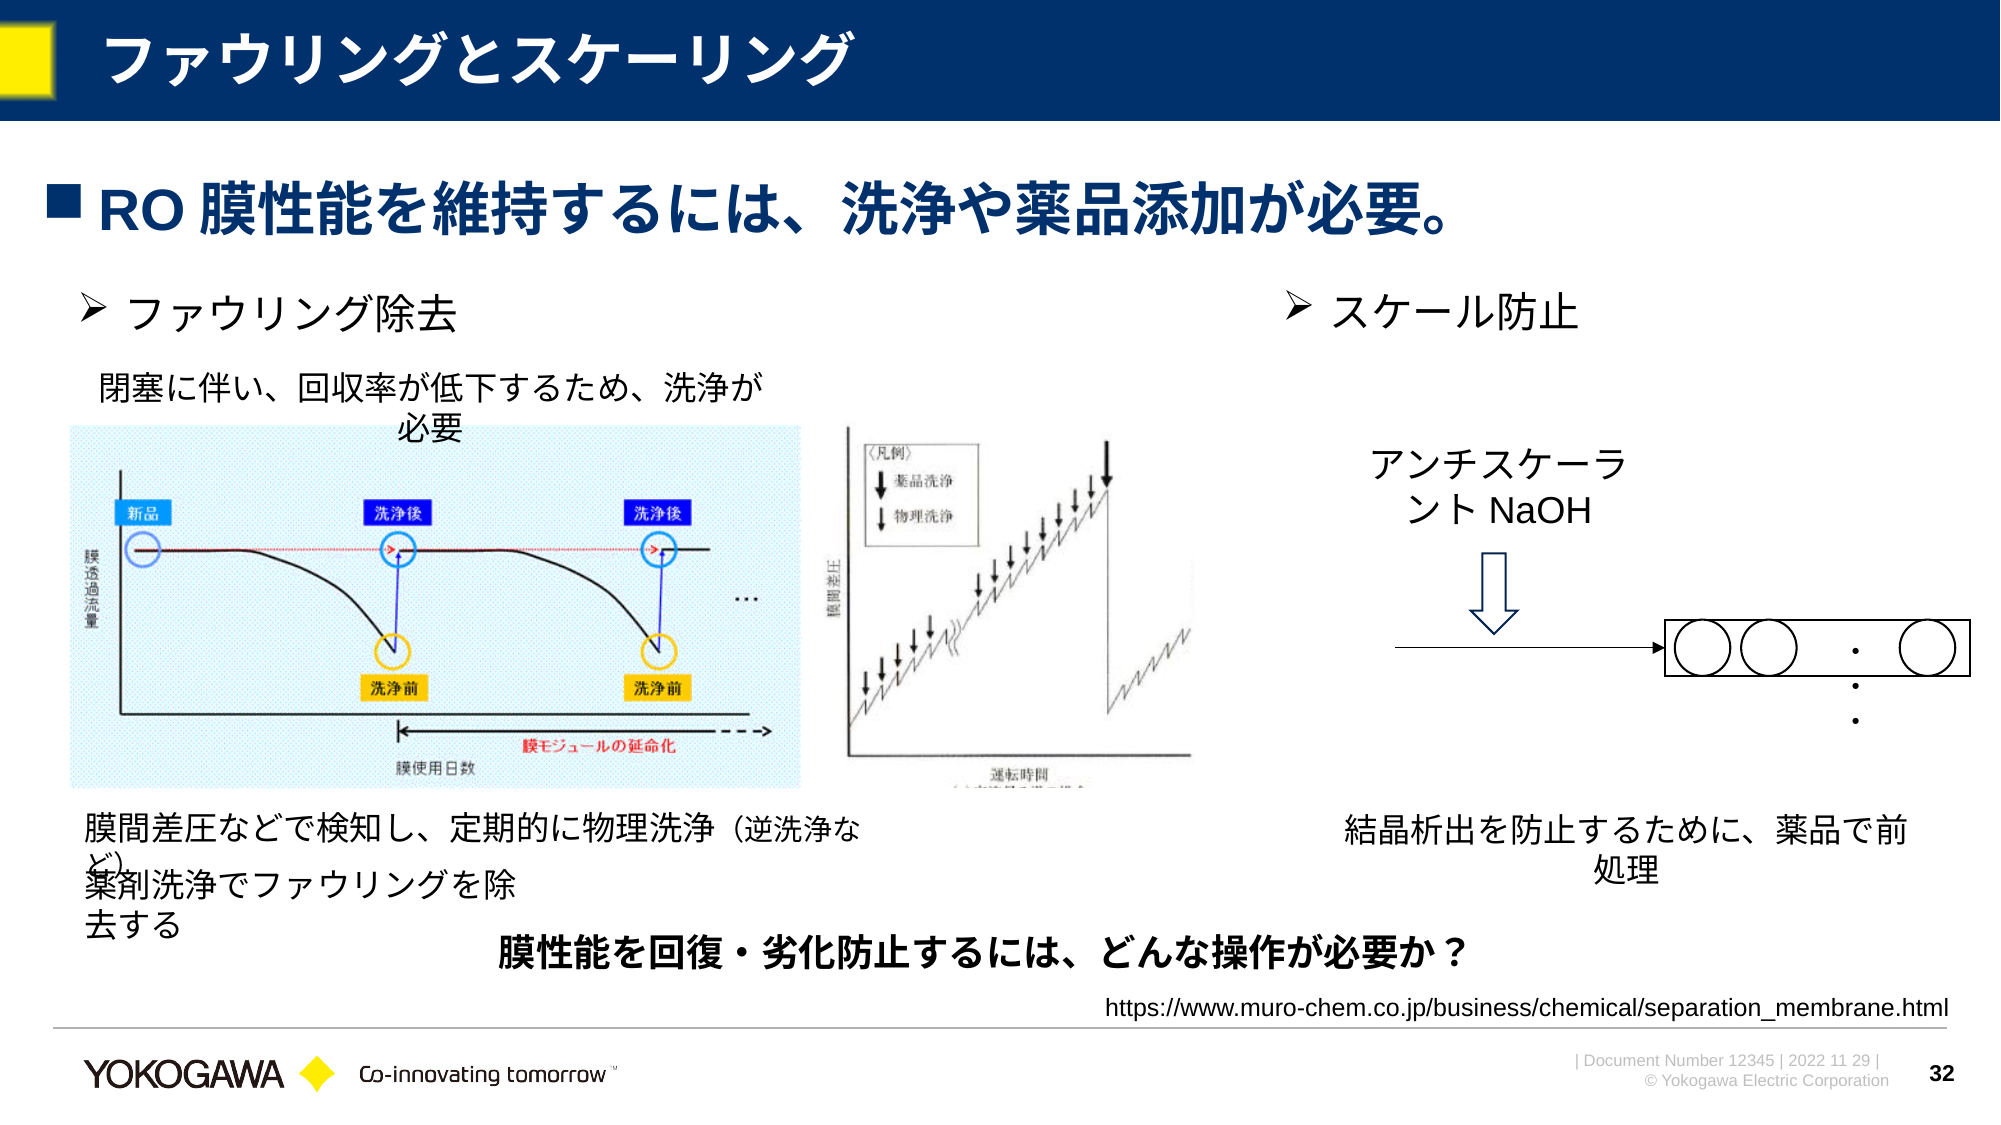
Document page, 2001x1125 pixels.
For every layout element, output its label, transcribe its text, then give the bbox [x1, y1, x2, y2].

text_box ファウリング除去 [62, 280, 488, 346]
text_box 結晶析出を防止するために、薬品で前処理 [1322, 802, 1931, 897]
text_box [1468, 552, 1520, 636]
picture [68, 425, 802, 789]
text_box [1673, 618, 1732, 677]
text_box [1898, 652, 1920, 677]
list RO膜性能を維持するには、洗浄や薬品添加が必要。 [26, 173, 2000, 259]
text_box ・・・ [1815, 625, 1898, 746]
picture [0, 6, 69, 115]
text_box スケール防止 [1267, 278, 1619, 343]
text_box 薬剤洗浄でファウリングを除去する [69, 857, 562, 952]
text_box アンチスケーラントNaOH [1338, 433, 1659, 539]
title ファウリングとスケーリング [84, 20, 1955, 106]
text_box 膜間差圧などで検知し、定期的に物理洗浄（逆洗浄など） [69, 800, 877, 890]
slide_number 32 [1904, 1042, 1970, 1103]
text_box [1935, 619, 1971, 677]
text_box [1740, 618, 1798, 677]
text_box [1710, 619, 1761, 677]
text_box [1777, 619, 1918, 677]
picture [816, 419, 1195, 788]
text_box 膜性能を回復・劣化防止するには、どんな操作が必要か？ [388, 921, 1585, 981]
picture [83, 1055, 617, 1093]
text_box 閉塞に伴い、回収率が低下するため、洗浄が必要 [77, 359, 785, 425]
text_box https://www.muro-chem.co.jp/business/chemical/separation_membrane.html [1090, 984, 1970, 1029]
text_box [1664, 619, 1695, 677]
text_box [1898, 618, 1957, 677]
